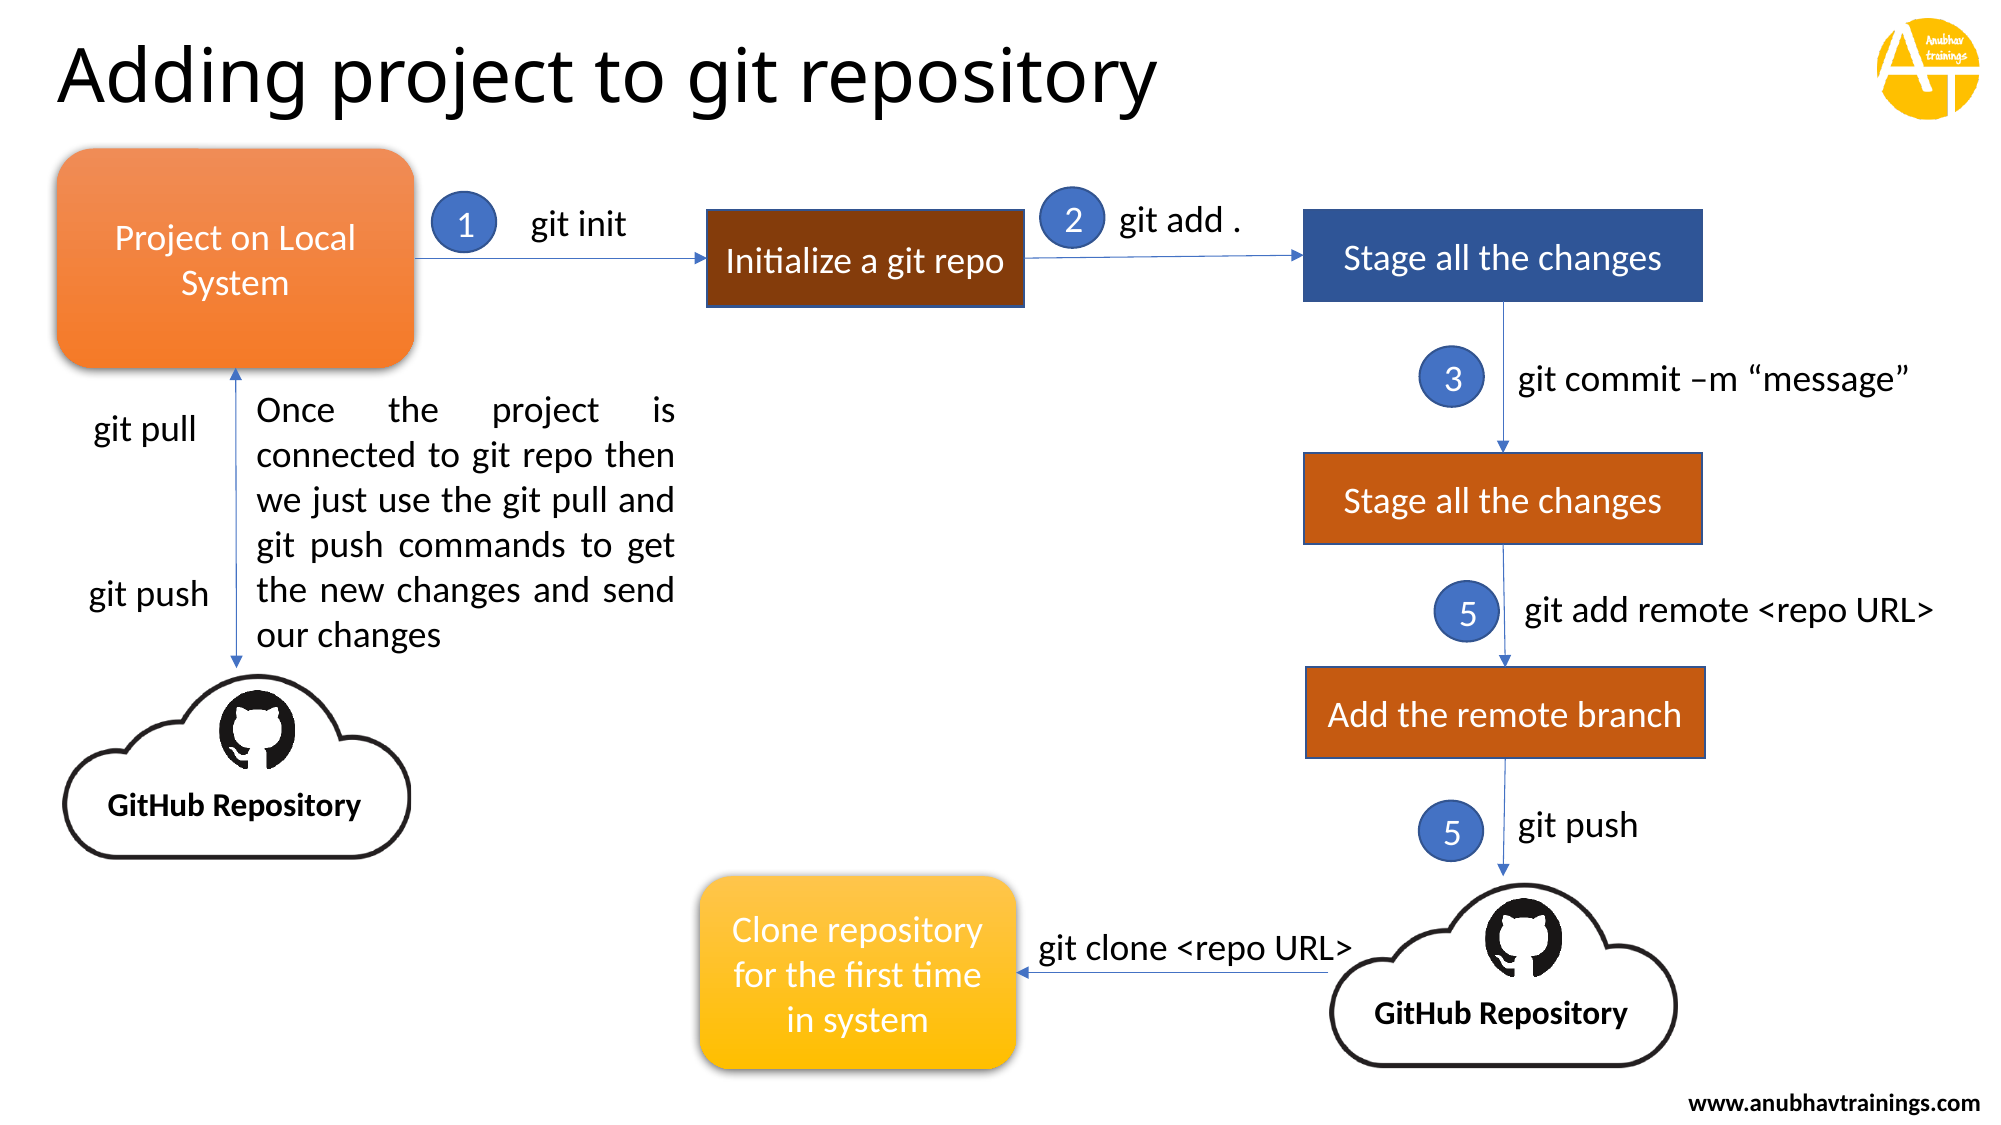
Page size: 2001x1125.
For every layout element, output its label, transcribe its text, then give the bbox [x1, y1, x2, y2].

text_box git push [1506, 792, 1902, 853]
text_box Initialize a git repo [706, 209, 1025, 308]
text_box git pull [78, 396, 235, 456]
text_box Once the project is connected to git repo then we just use the git pull and git push commands to get the new changes and send our changes [241, 377, 691, 662]
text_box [1328, 876, 1678, 1070]
text_box git clone <repo URL> [1023, 915, 1328, 972]
text_box Stage all the changes [1303, 209, 1703, 302]
text_box 2 [1039, 186, 1104, 249]
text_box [1023, 255, 1304, 259]
text_box Stage all the changes [1303, 452, 1703, 545]
text_box 5 [1417, 799, 1485, 863]
text_box Adding project to git repository [42, 30, 1319, 128]
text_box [61, 668, 412, 861]
text_box git push [73, 561, 234, 622]
text_box 1 [430, 190, 498, 254]
text_box git commit –m “message” [1504, 346, 1948, 407]
text_box 5 [1433, 580, 1500, 643]
text_box Add the remote branch [1305, 666, 1706, 759]
footer www.anubhavtrainings.com [1669, 1089, 2000, 1114]
text_box Clone repository for the first time in system [699, 876, 1017, 1070]
text_box git add remote <repo URL> [1509, 578, 1971, 638]
text_box git init [515, 191, 691, 252]
text_box git add . [1104, 187, 1289, 248]
picture [1866, 11, 1985, 128]
text_box Project on Local System [56, 148, 415, 368]
text_box 3 [1418, 345, 1485, 408]
